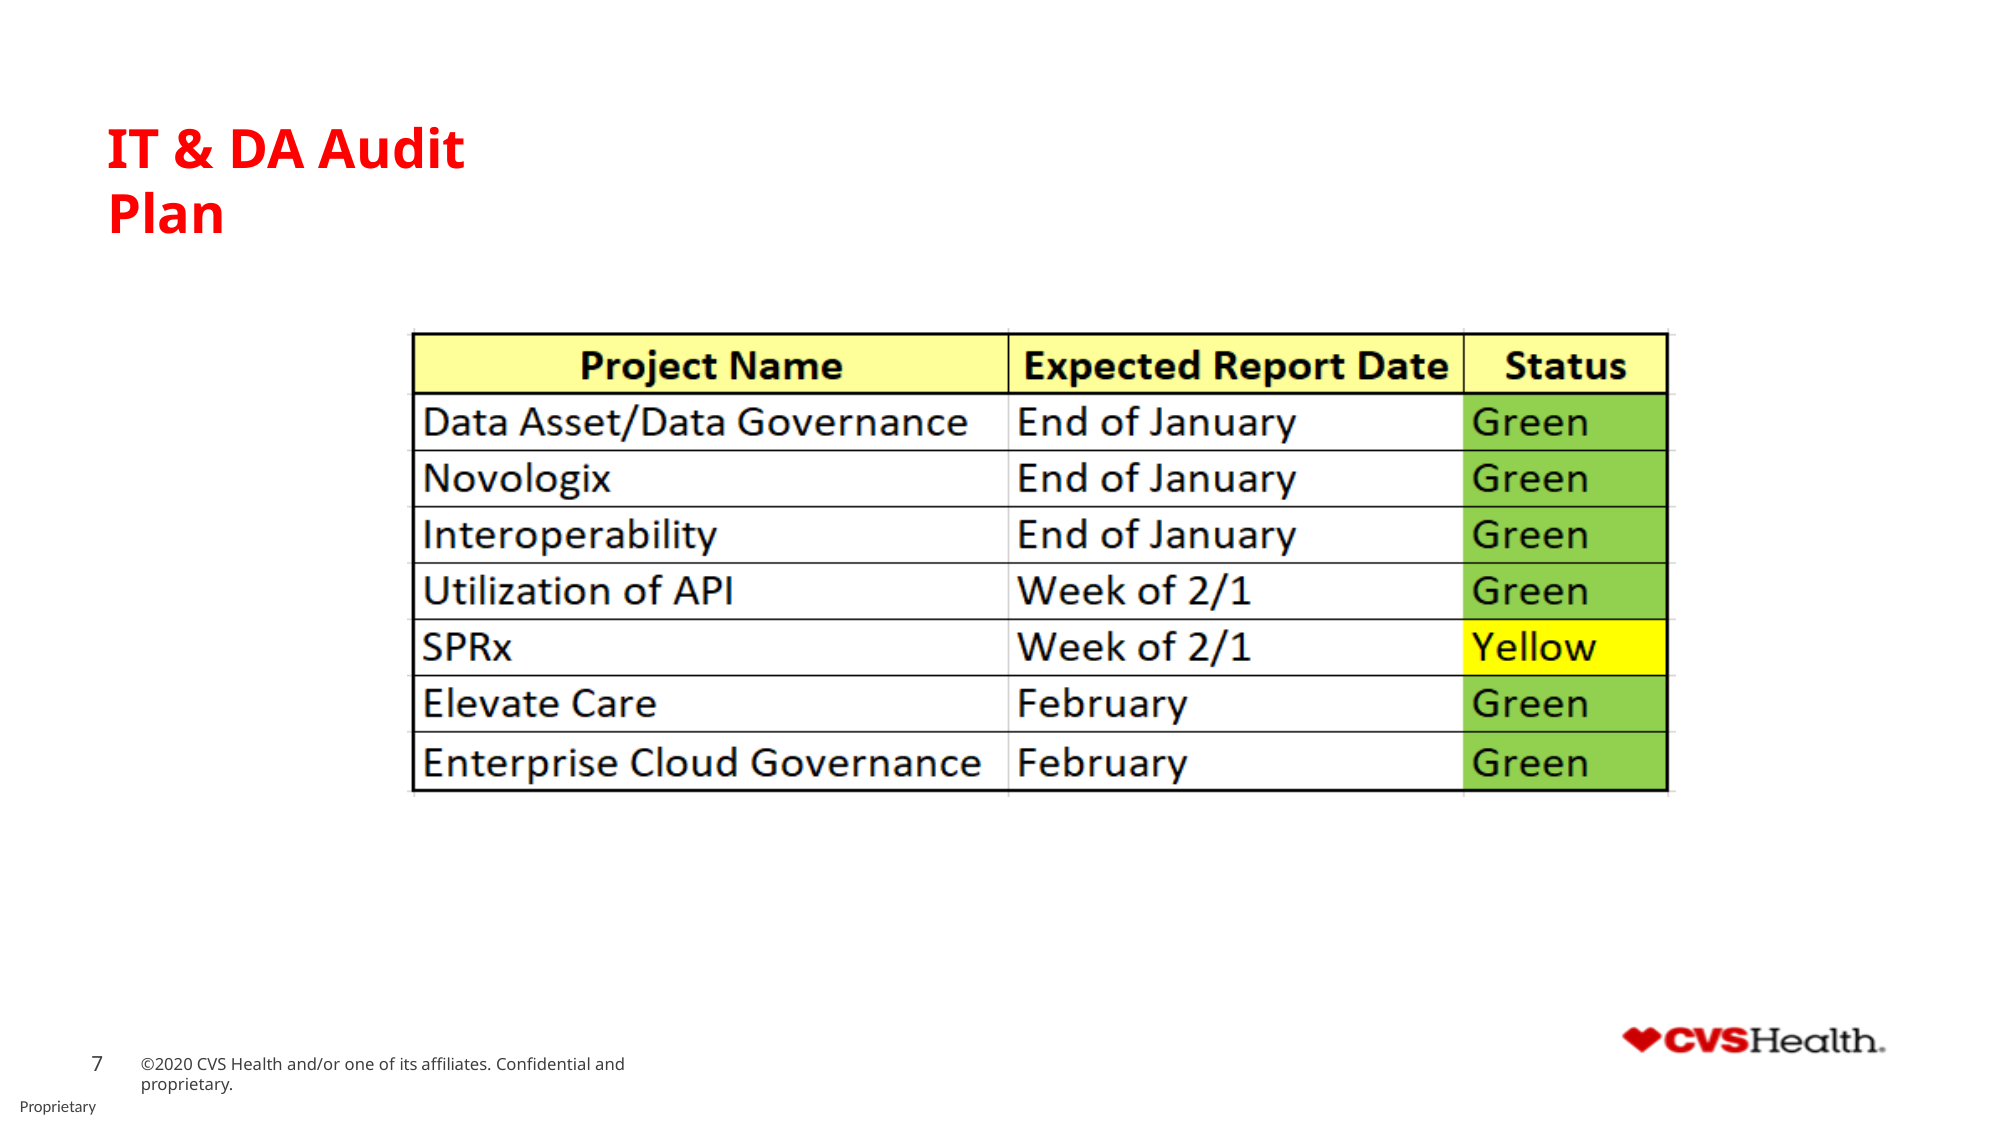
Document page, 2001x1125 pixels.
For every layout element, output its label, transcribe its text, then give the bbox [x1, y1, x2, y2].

text_box 7 [89, 1047, 106, 1076]
picture [407, 328, 1676, 797]
text_box ©2020 CVS Health and/or one of its affiliates. Confidential and proprietary. [138, 1050, 718, 1094]
title IT & DA Audit Plan [105, 82, 591, 273]
picture [1615, 996, 1896, 1106]
